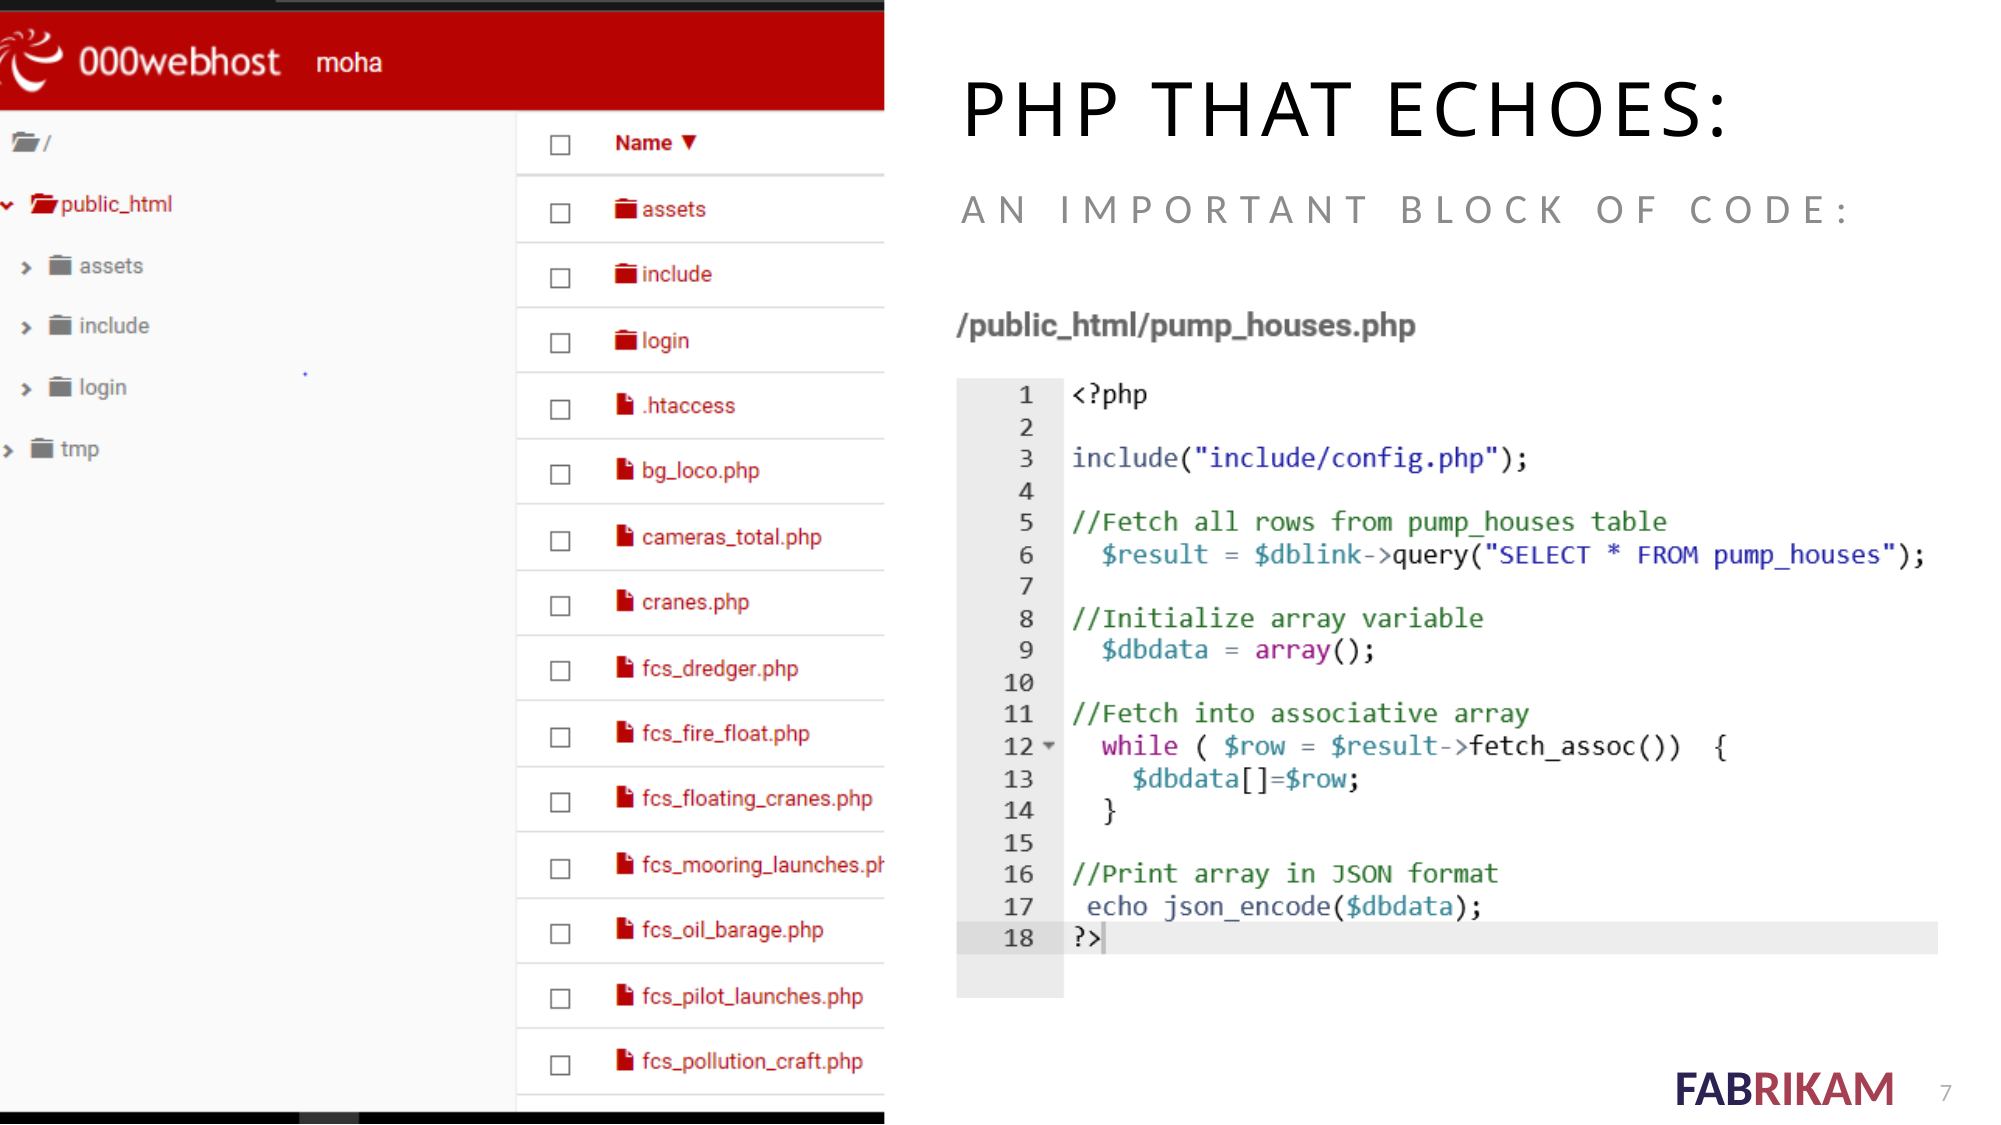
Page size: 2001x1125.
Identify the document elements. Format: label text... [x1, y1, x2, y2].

title PHP THAT ECHOES: [946, 59, 1938, 154]
slide_number 7 [1894, 1061, 1968, 1121]
picture [0, 0, 885, 1124]
list AN IMPORTANT BLOCK OF CODE: [946, 164, 1938, 225]
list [946, 296, 1938, 998]
